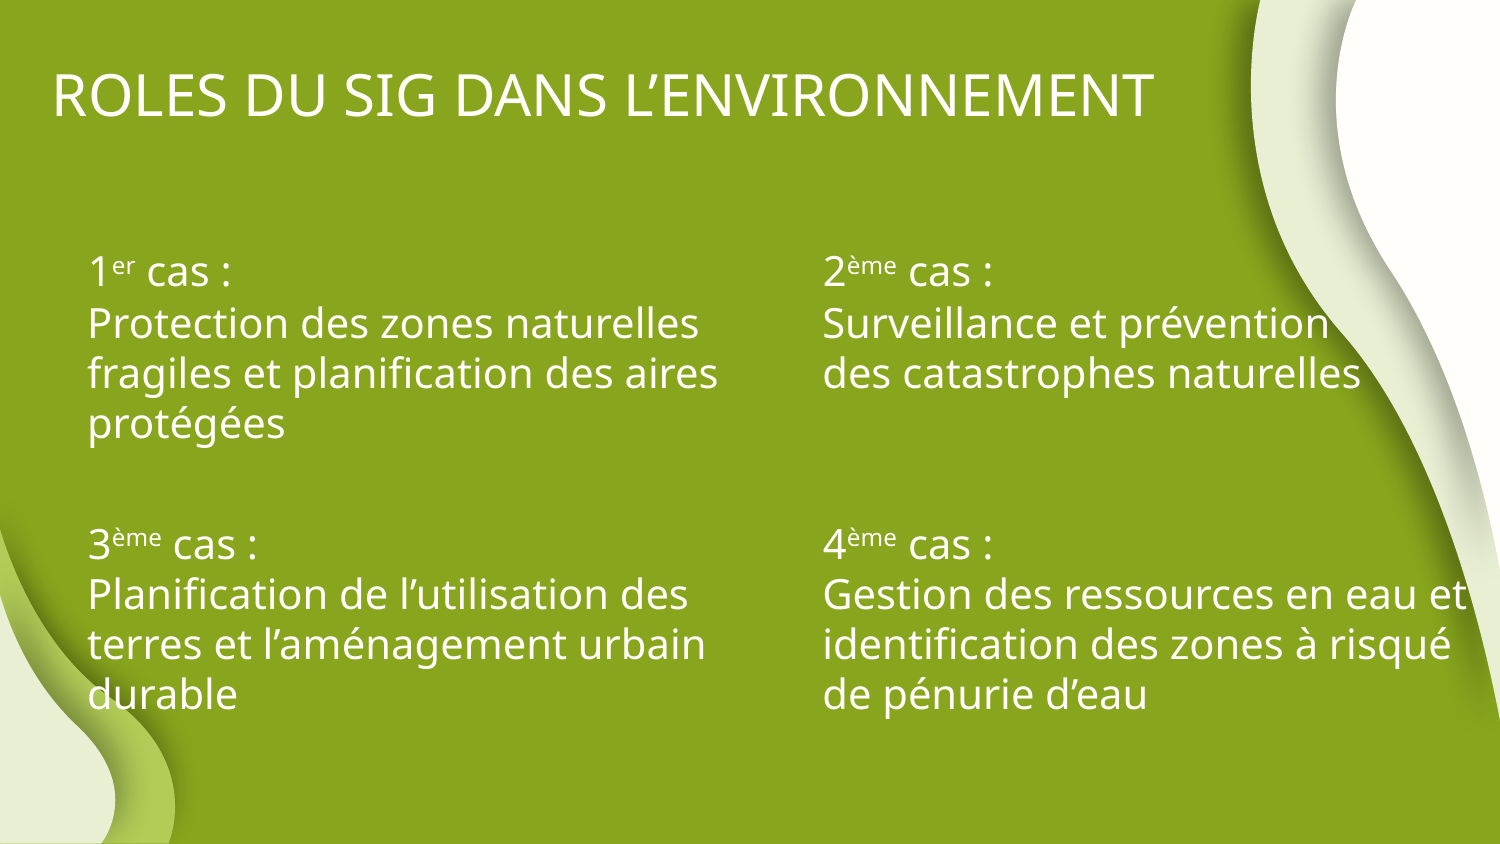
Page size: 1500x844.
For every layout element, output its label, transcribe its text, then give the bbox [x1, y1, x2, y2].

subtitle 2ème cas : [807, 248, 1498, 282]
subtitle 4ème cas : [807, 520, 1498, 583]
subtitle Gestion des ressources en eau et identification des zones à risqué de pénurie d’eau [807, 552, 1500, 675]
subtitle 1er cas : [72, 248, 763, 282]
subtitle Planification de l’utilisation des terres et l’aménagement urbain durable [72, 552, 765, 675]
title ROLES DU SIG DANS L’ENVIRONNEMENT [36, 43, 1301, 137]
subtitle 3ème cas : [72, 520, 763, 583]
subtitle Surveillance et prévention des catastrophes naturelles [807, 282, 1500, 422]
subtitle Protection des zones naturelles fragiles et planification des aires protégées [72, 282, 765, 469]
